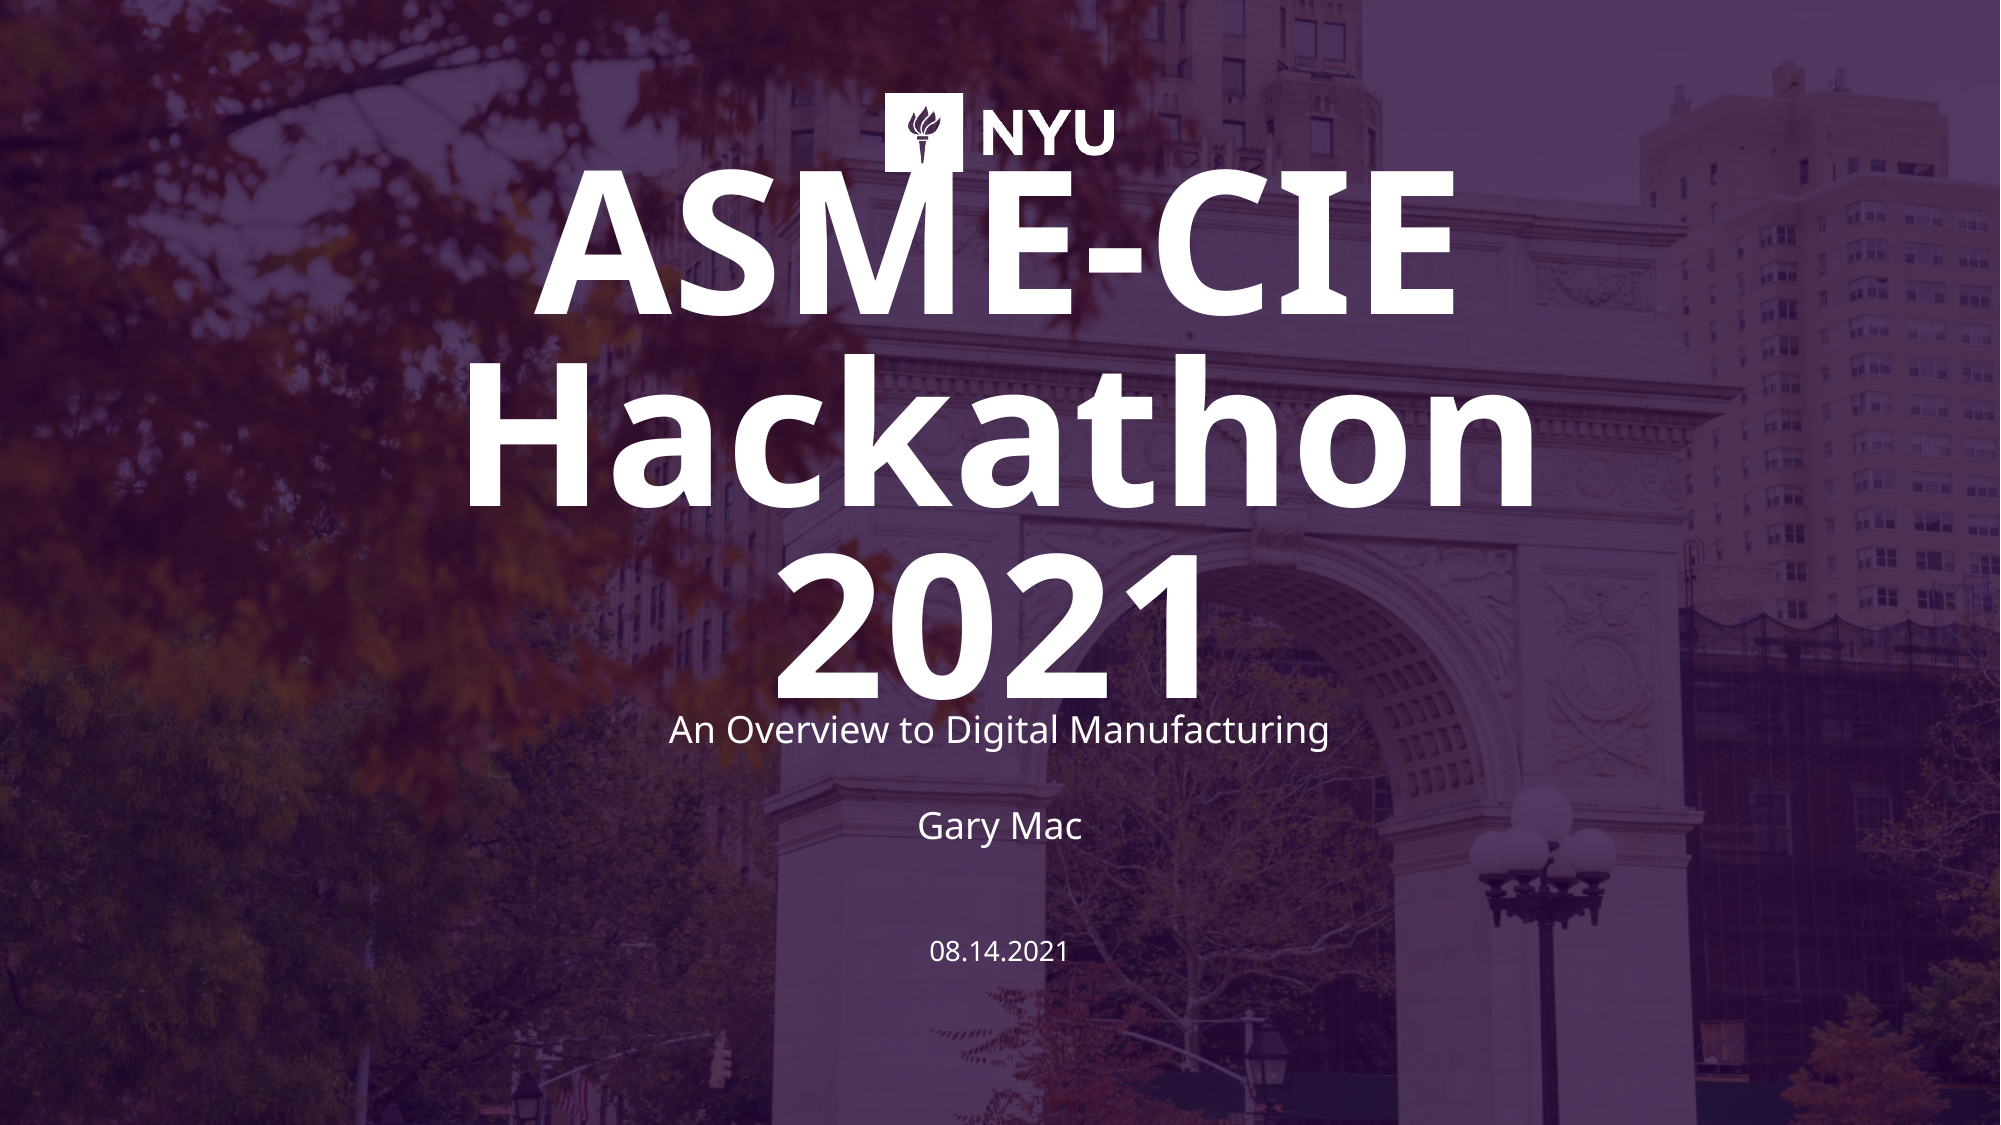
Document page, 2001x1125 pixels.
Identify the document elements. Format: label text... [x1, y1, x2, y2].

list 08.14.2021 [545, 908, 1454, 976]
picture [885, 93, 1115, 172]
subtitle An Overview to Digital Manufacturing Gary Mac [545, 678, 1454, 833]
title ASME-CIE Hackathon 2021 [197, 274, 1802, 624]
